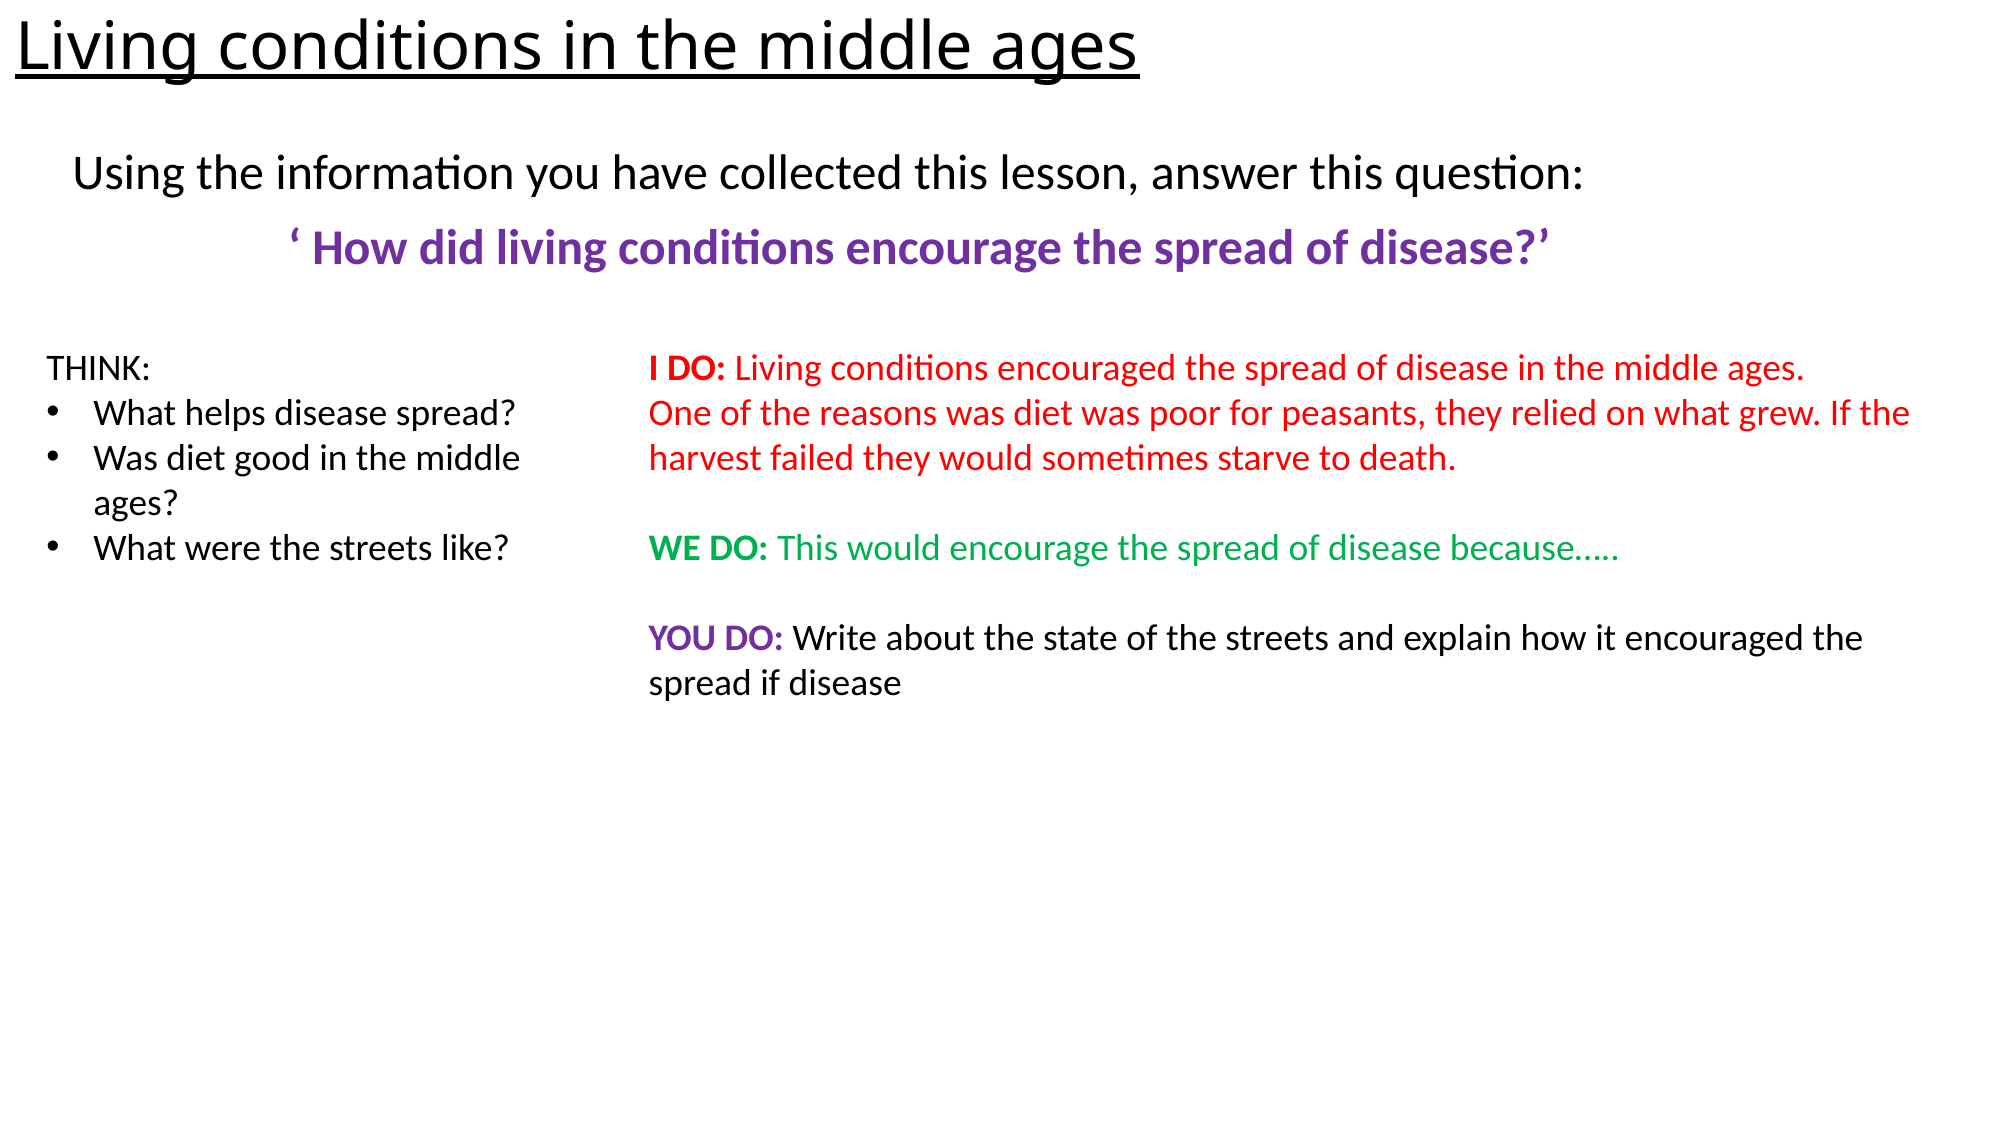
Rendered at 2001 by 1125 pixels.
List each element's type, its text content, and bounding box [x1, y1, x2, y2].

title Living conditions in the middle ages [0, 0, 1725, 157]
text_box THINK: What helps disease spread? Was diet good in the middle ages? What were the streets like? [31, 335, 605, 576]
list Using the information you have collected this lesson, answer this question: ‘ How did living conditions encourage the spread of disease?’ [57, 138, 1783, 853]
text_box I DO: Living conditions encouraged the spread of disease in the middle ages. One of the reasons was diet was poor for peasants, they relied on what grew. If the harvest failed they would sometimes starve to death. WE DO: This would encourage the spread of disease because….. YOU DO: Write about the state of the streets and explain how it encouraged the spread if disease [633, 335, 1969, 711]
